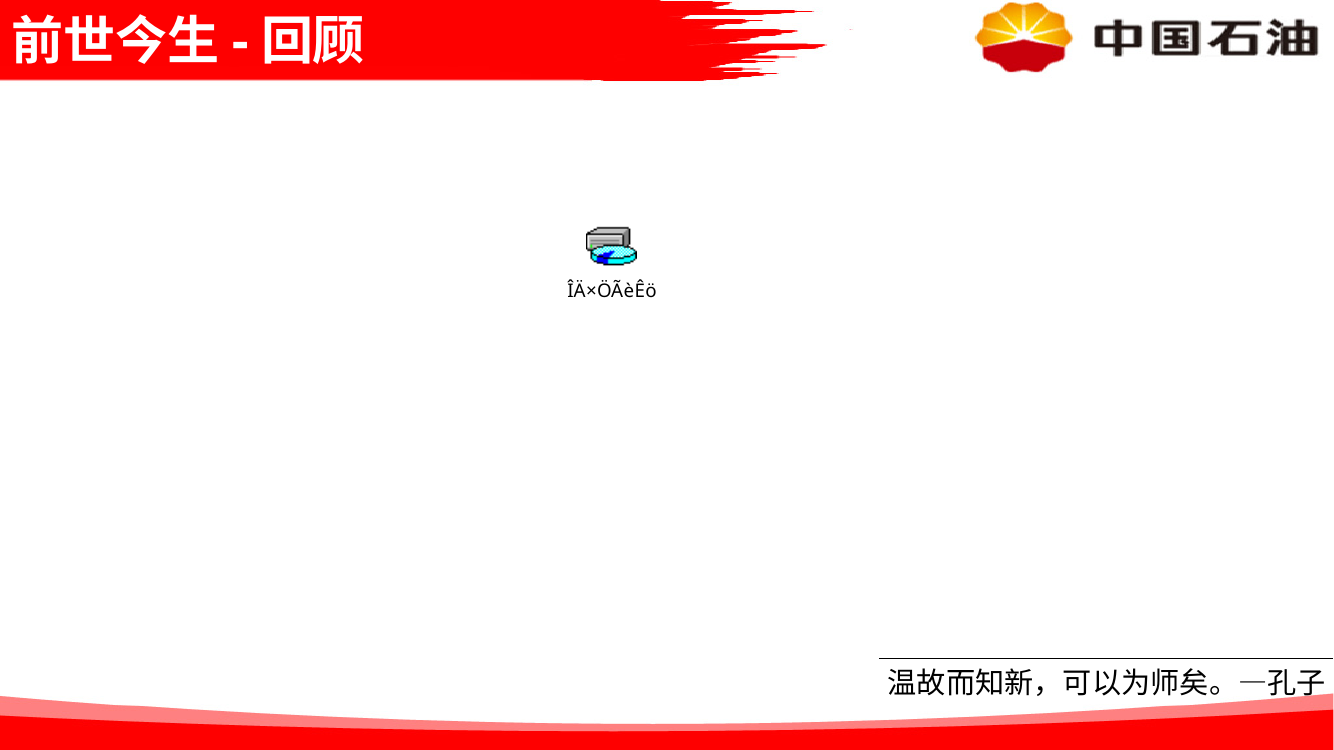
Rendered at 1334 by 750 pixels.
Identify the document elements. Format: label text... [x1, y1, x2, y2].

title 前世今生-回顾 [0, 0, 395, 106]
text_box 温故而知新，可以为师矣。—孔子 [867, 656, 1334, 707]
picture [0, 0, 1334, 750]
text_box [536, 221, 687, 358]
